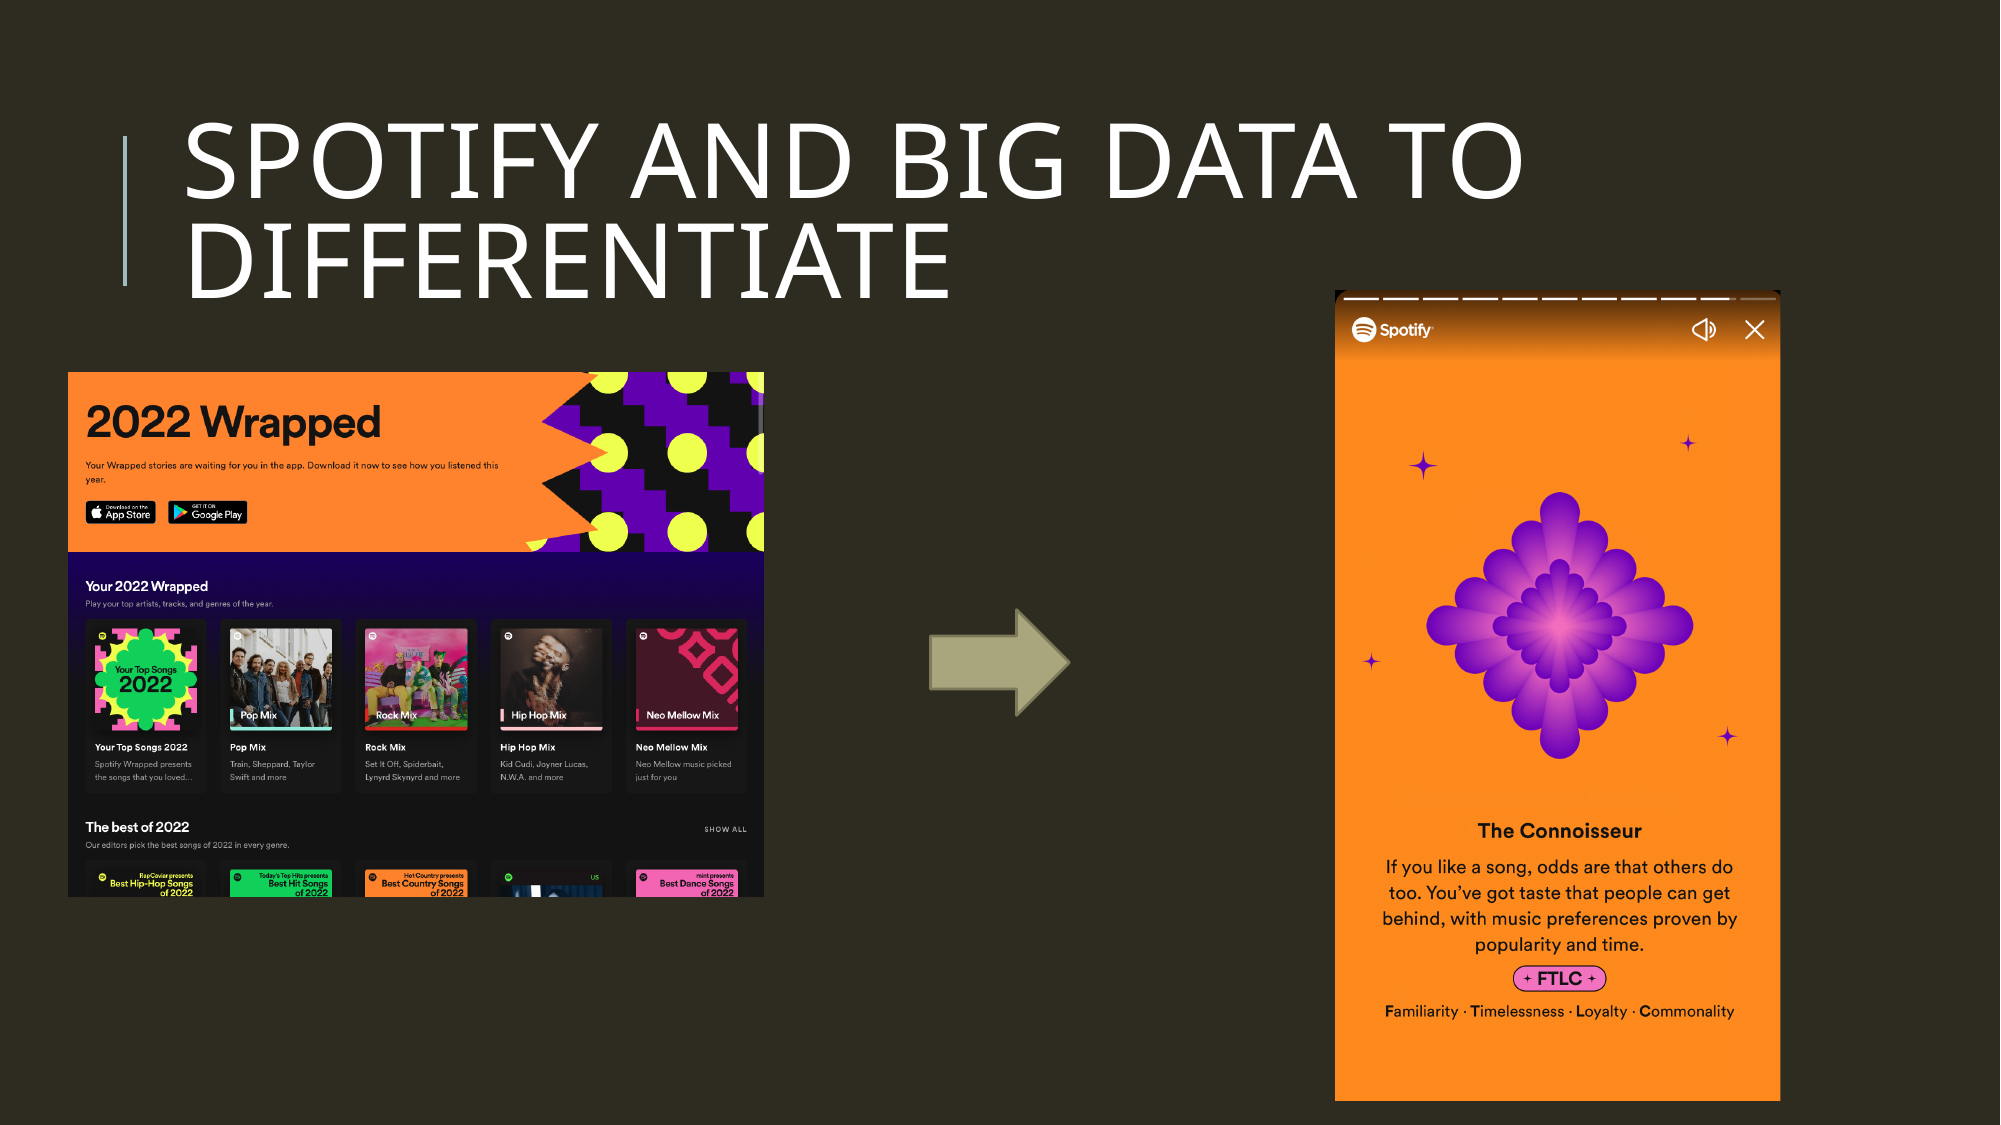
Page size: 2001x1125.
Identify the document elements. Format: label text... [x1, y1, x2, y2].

text_box [929, 608, 1071, 717]
picture [1334, 290, 1781, 1102]
title Spotify and Big Data to Differentiate [168, 96, 1763, 342]
picture [68, 371, 764, 897]
